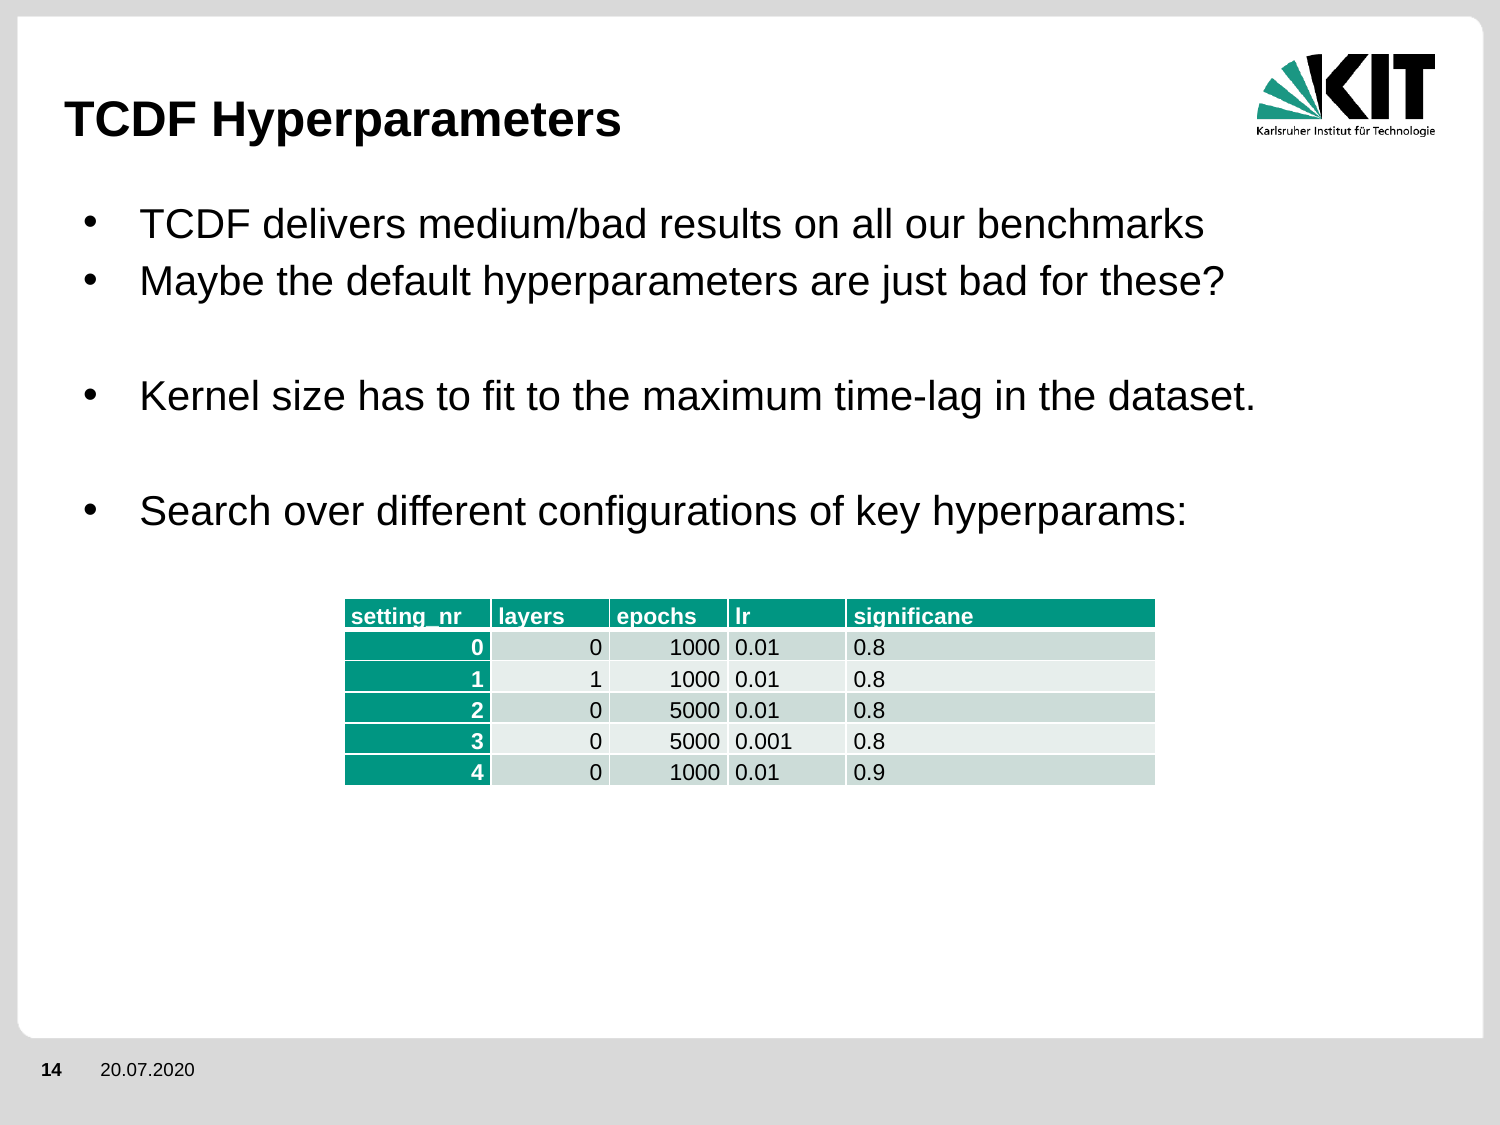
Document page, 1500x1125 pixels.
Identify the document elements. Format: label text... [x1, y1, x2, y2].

table_cell 0.01 [729, 632, 845, 660]
list TCDF delivers medium/bad results on all our benchmarks Maybe the default hyperparameters are just bad for these? Kernel size has to fit to the maximum time-lag in the dataset. Search over different configurations of key hyperparams: [64, 196, 1436, 1000]
table_cell 0.8 [847, 693, 1155, 722]
table_cell 1 [345, 661, 490, 691]
table_cell 0.01 [729, 693, 845, 722]
table_cell 5000 [610, 724, 727, 753]
table_cell 0.8 [847, 632, 1155, 660]
title TCDF Hyperparameters [64, 54, 1198, 147]
table_cell 2 [345, 693, 490, 722]
table_header significane [847, 599, 1155, 627]
table_header epochs [610, 599, 727, 627]
table_cell 1000 [610, 755, 727, 785]
table_cell 0.01 [729, 661, 845, 691]
table_cell 3 [345, 724, 490, 753]
table_cell 0.8 [847, 661, 1155, 691]
table_header setting_nr [345, 599, 490, 627]
table_header lr [729, 599, 845, 627]
table_cell 0.001 [729, 724, 845, 753]
table_cell 5000 [610, 693, 727, 722]
table_cell 0 [492, 693, 609, 722]
table_header layers [492, 599, 609, 627]
table_cell 1000 [610, 661, 727, 691]
table_cell 0.01 [729, 755, 845, 785]
table_cell 0.9 [847, 755, 1155, 785]
table_cell 0 [345, 632, 490, 660]
table_cell 0.8 [847, 724, 1155, 753]
picture [0, 0, 1500, 1125]
table_cell 1 [492, 661, 609, 691]
table_cell 0 [492, 755, 609, 785]
table_cell 1000 [610, 632, 727, 660]
table_cell 0 [492, 632, 609, 660]
table_cell 0 [492, 724, 609, 753]
table_cell 4 [345, 755, 490, 785]
